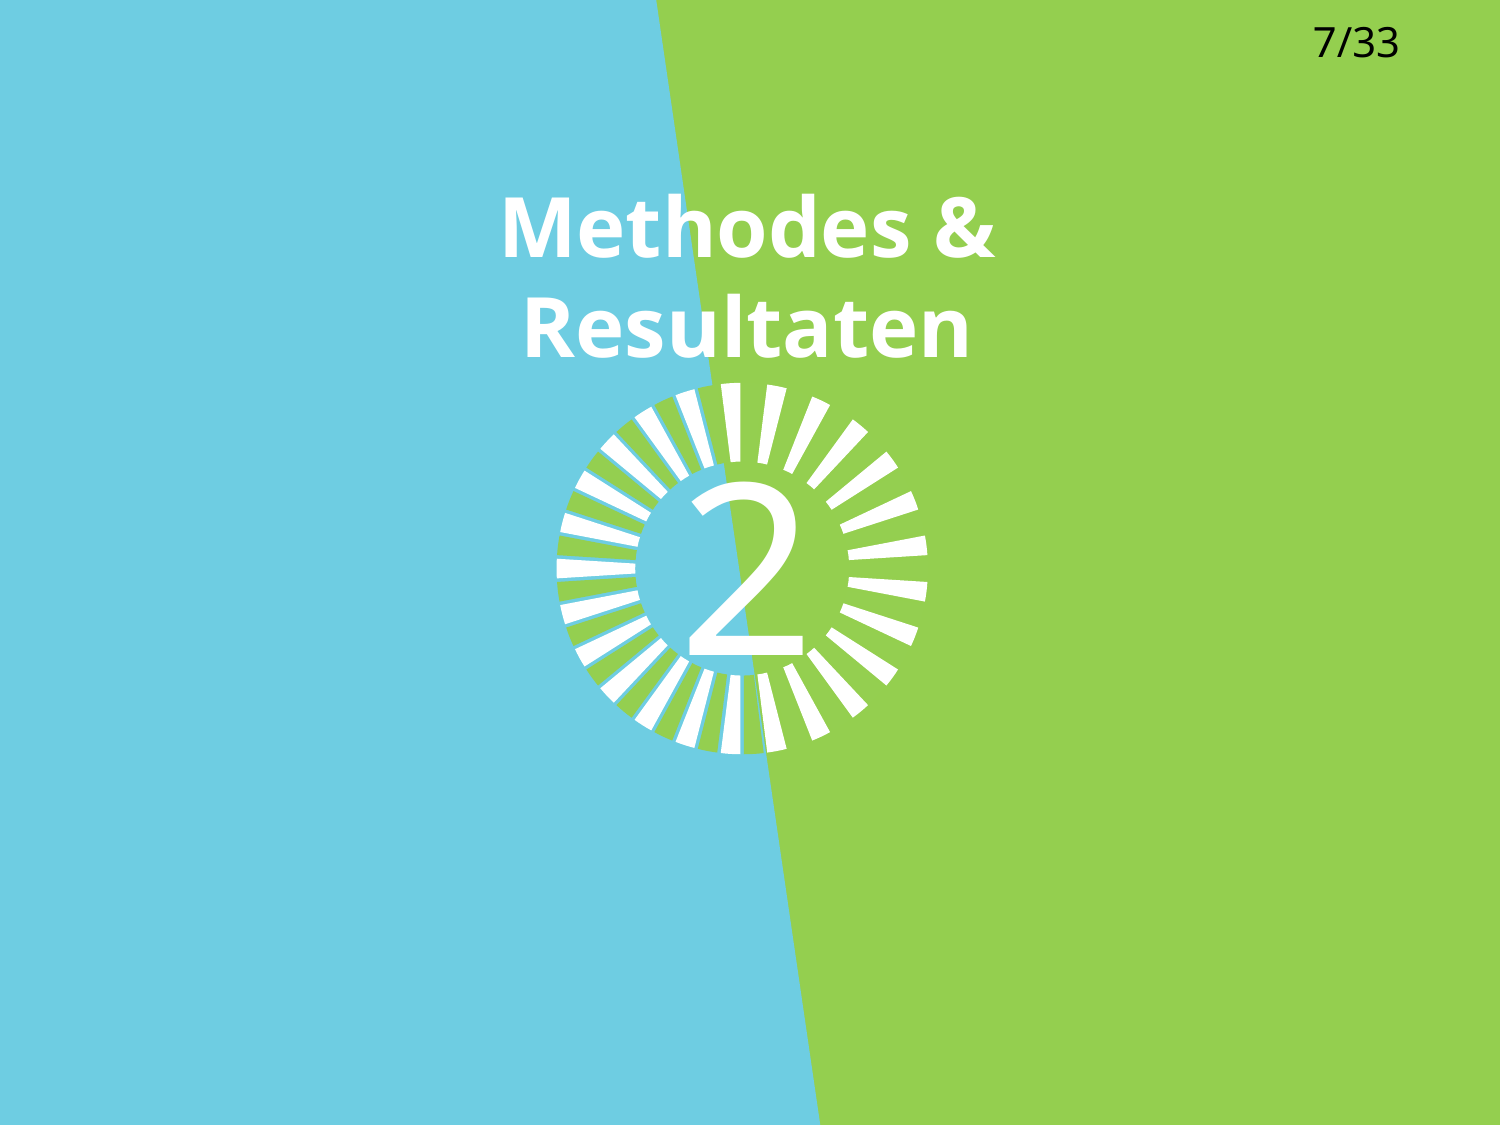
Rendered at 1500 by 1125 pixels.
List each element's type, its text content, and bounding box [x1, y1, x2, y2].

text_box 7/33 [1298, 8, 1500, 80]
text_box Methodes & Resultaten [392, 166, 1103, 382]
text_box 2 [647, 408, 848, 711]
